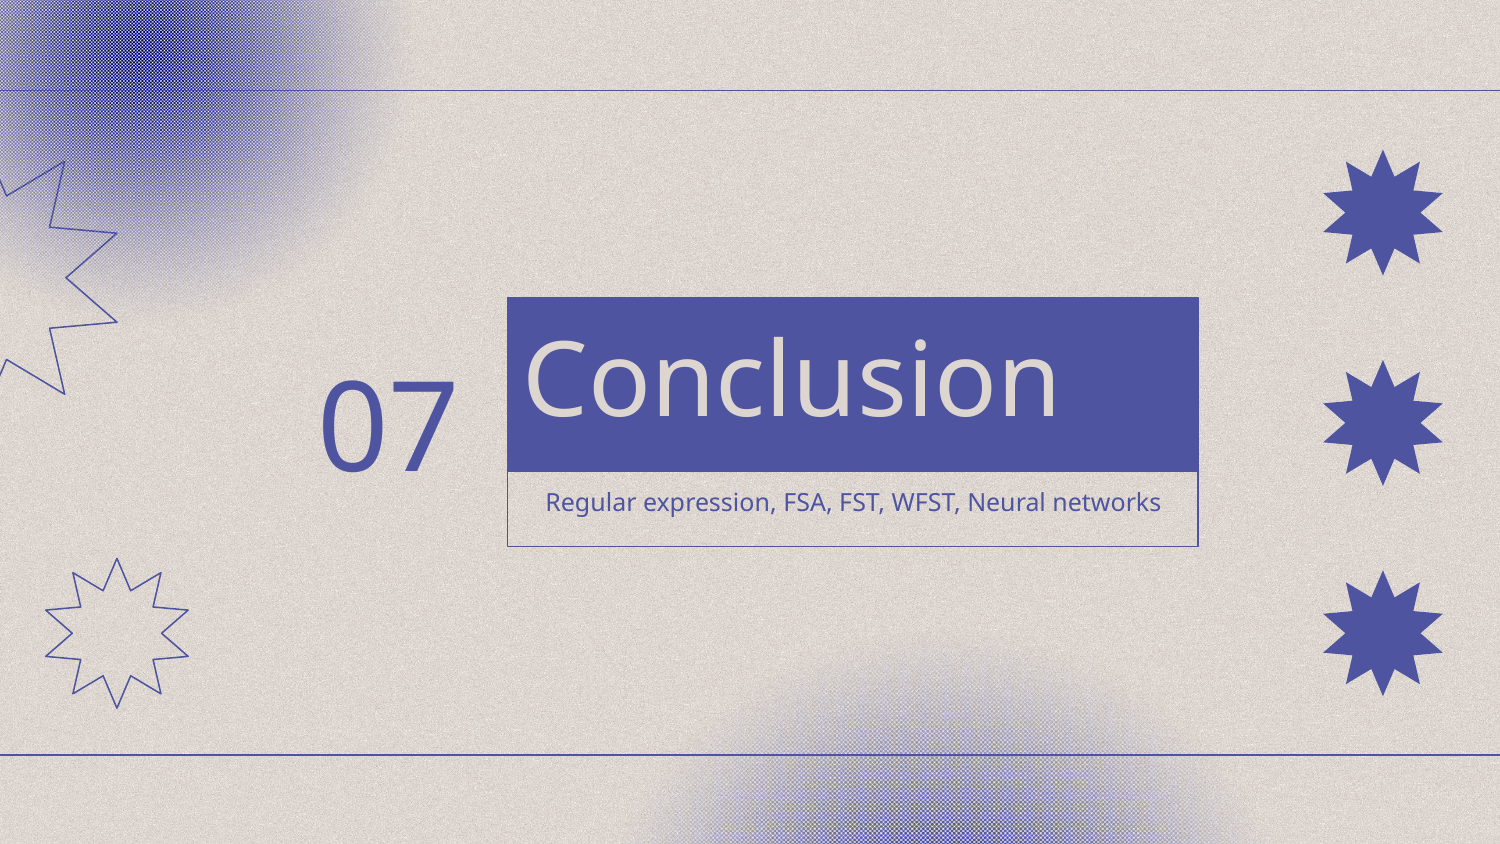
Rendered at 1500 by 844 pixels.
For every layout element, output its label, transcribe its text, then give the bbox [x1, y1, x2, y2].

title Conclusion [508, 297, 1199, 470]
subtitle Regular expression, FSA, FST, WFST, Neural networks [507, 470, 1199, 547]
title 07 [302, 297, 508, 547]
picture [0, 0, 1500, 754]
picture [0, 756, 1500, 844]
